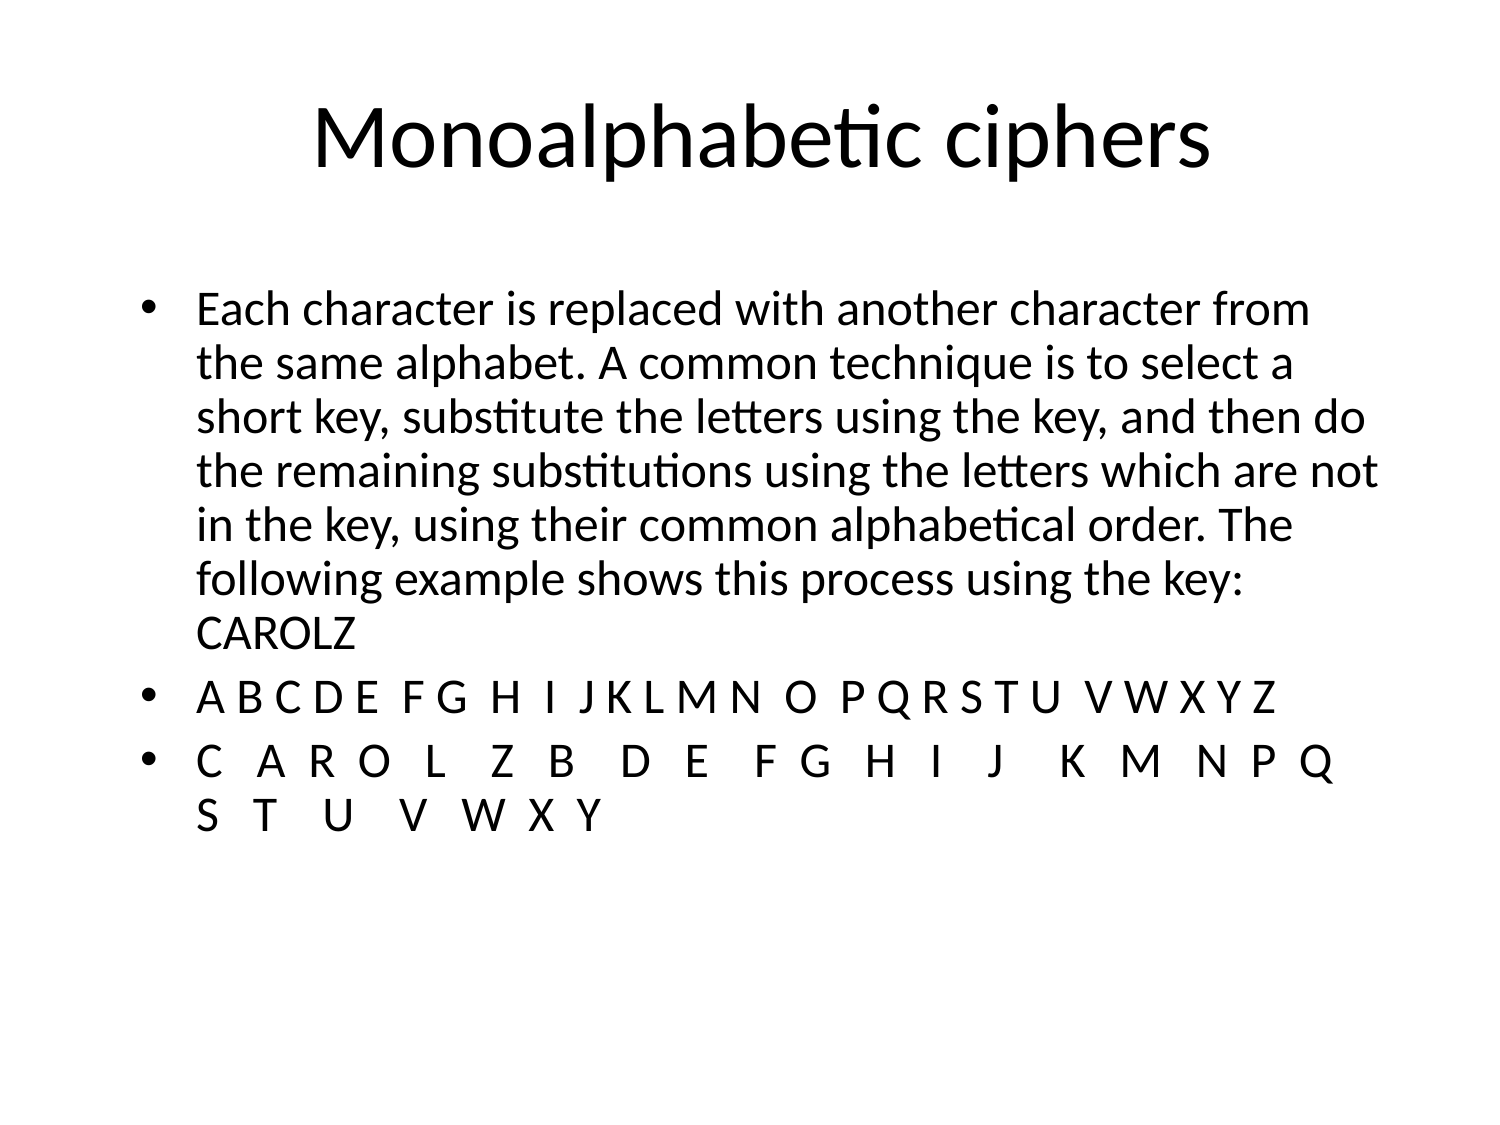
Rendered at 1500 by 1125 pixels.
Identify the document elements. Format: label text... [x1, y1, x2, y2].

title Monoalphabetic ciphers [125, 37, 1400, 225]
list Each character is replaced with another character from the same alphabet. A common technique is to select a short key, substitute the letters using the key, and then do the remaining substitutions using the letters which are not in the key, using their common alphabetical order. The following example shows this process using the key: CAROLZ A B C D E F G H I J K L M N O P Q R S T U V W X Y Z C A R O L Z B D E F G H I J K M N P Q S T U V W X Y [125, 275, 1400, 1000]
